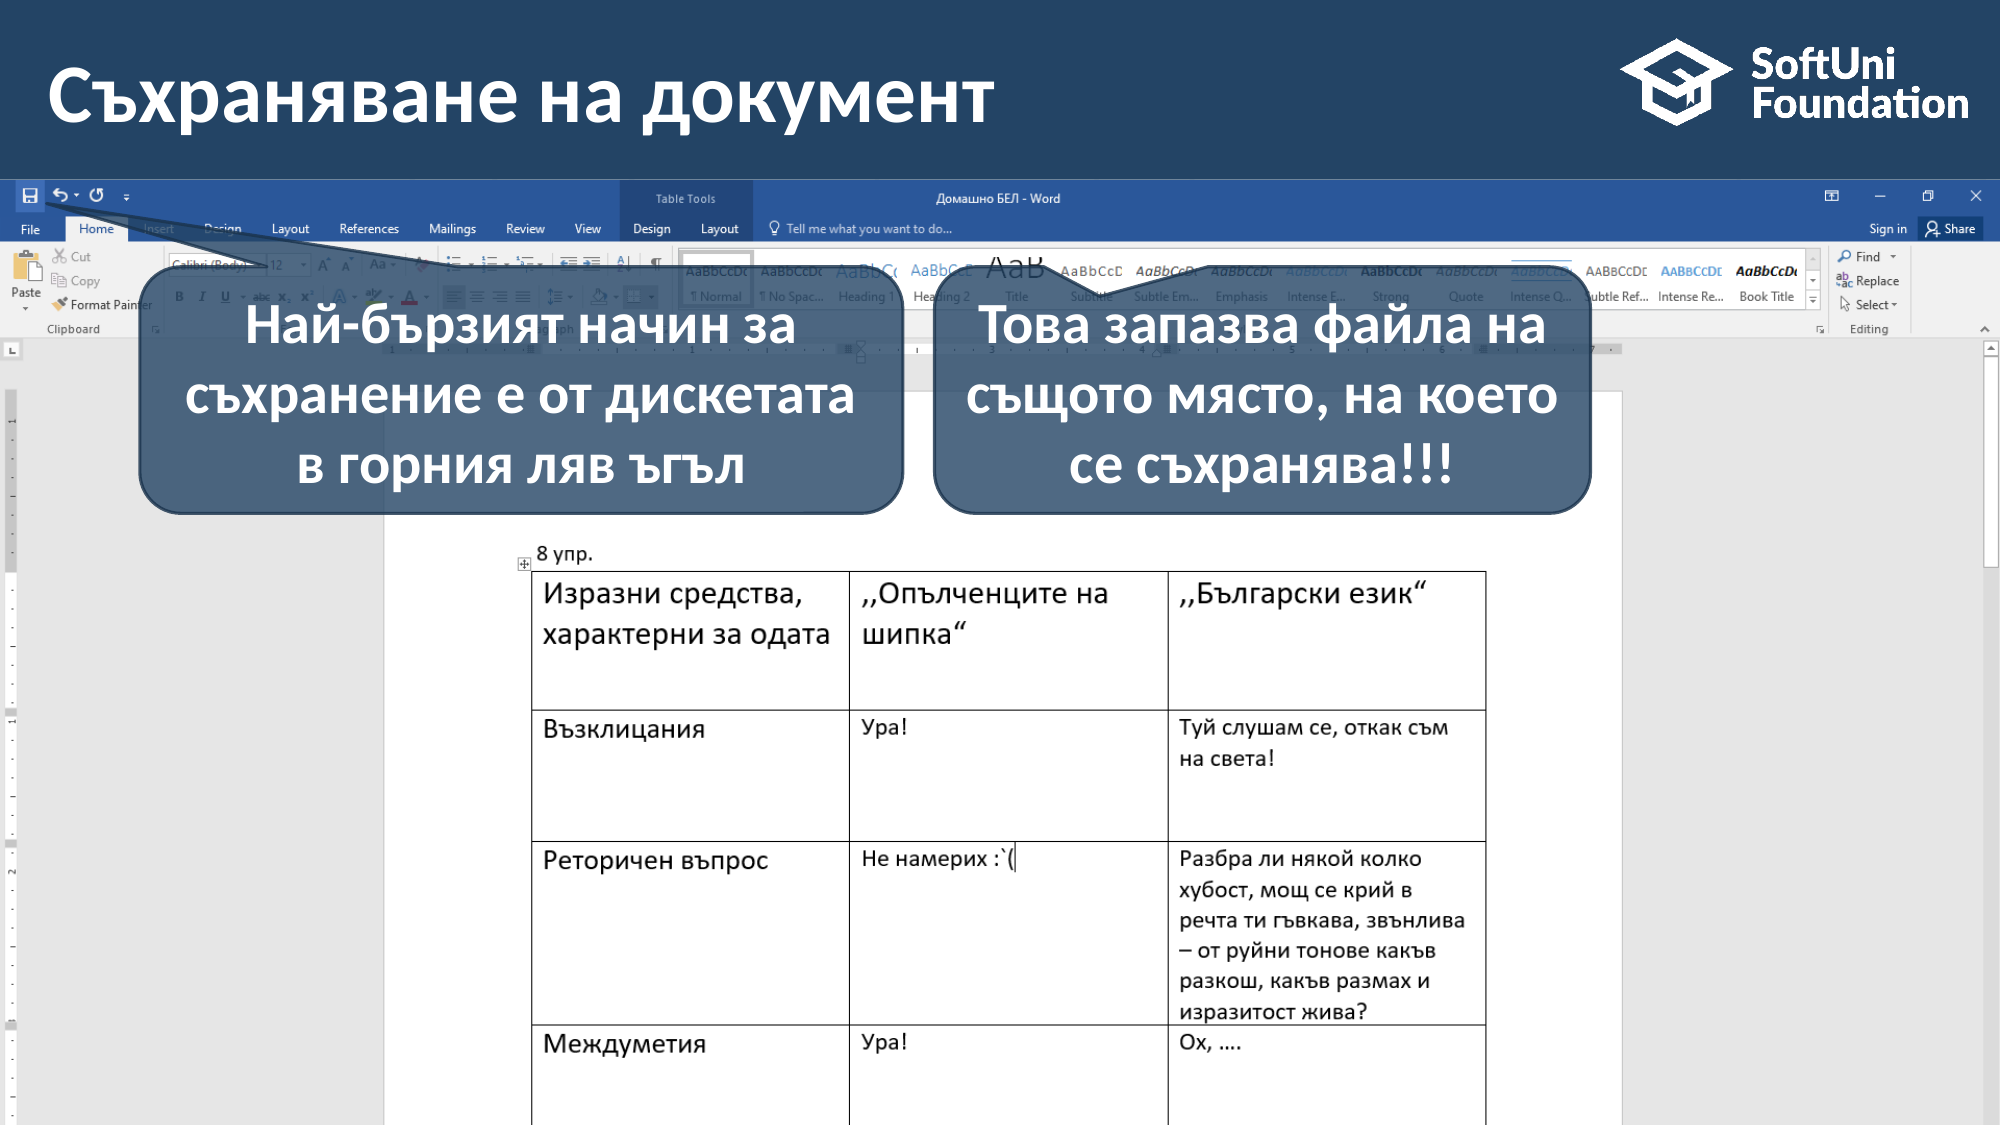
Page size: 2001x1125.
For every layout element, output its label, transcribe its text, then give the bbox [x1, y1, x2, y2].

title Съхраняване на документ [31, 16, 1591, 162]
picture [1619, 38, 1968, 126]
picture [0, 179, 2000, 1125]
